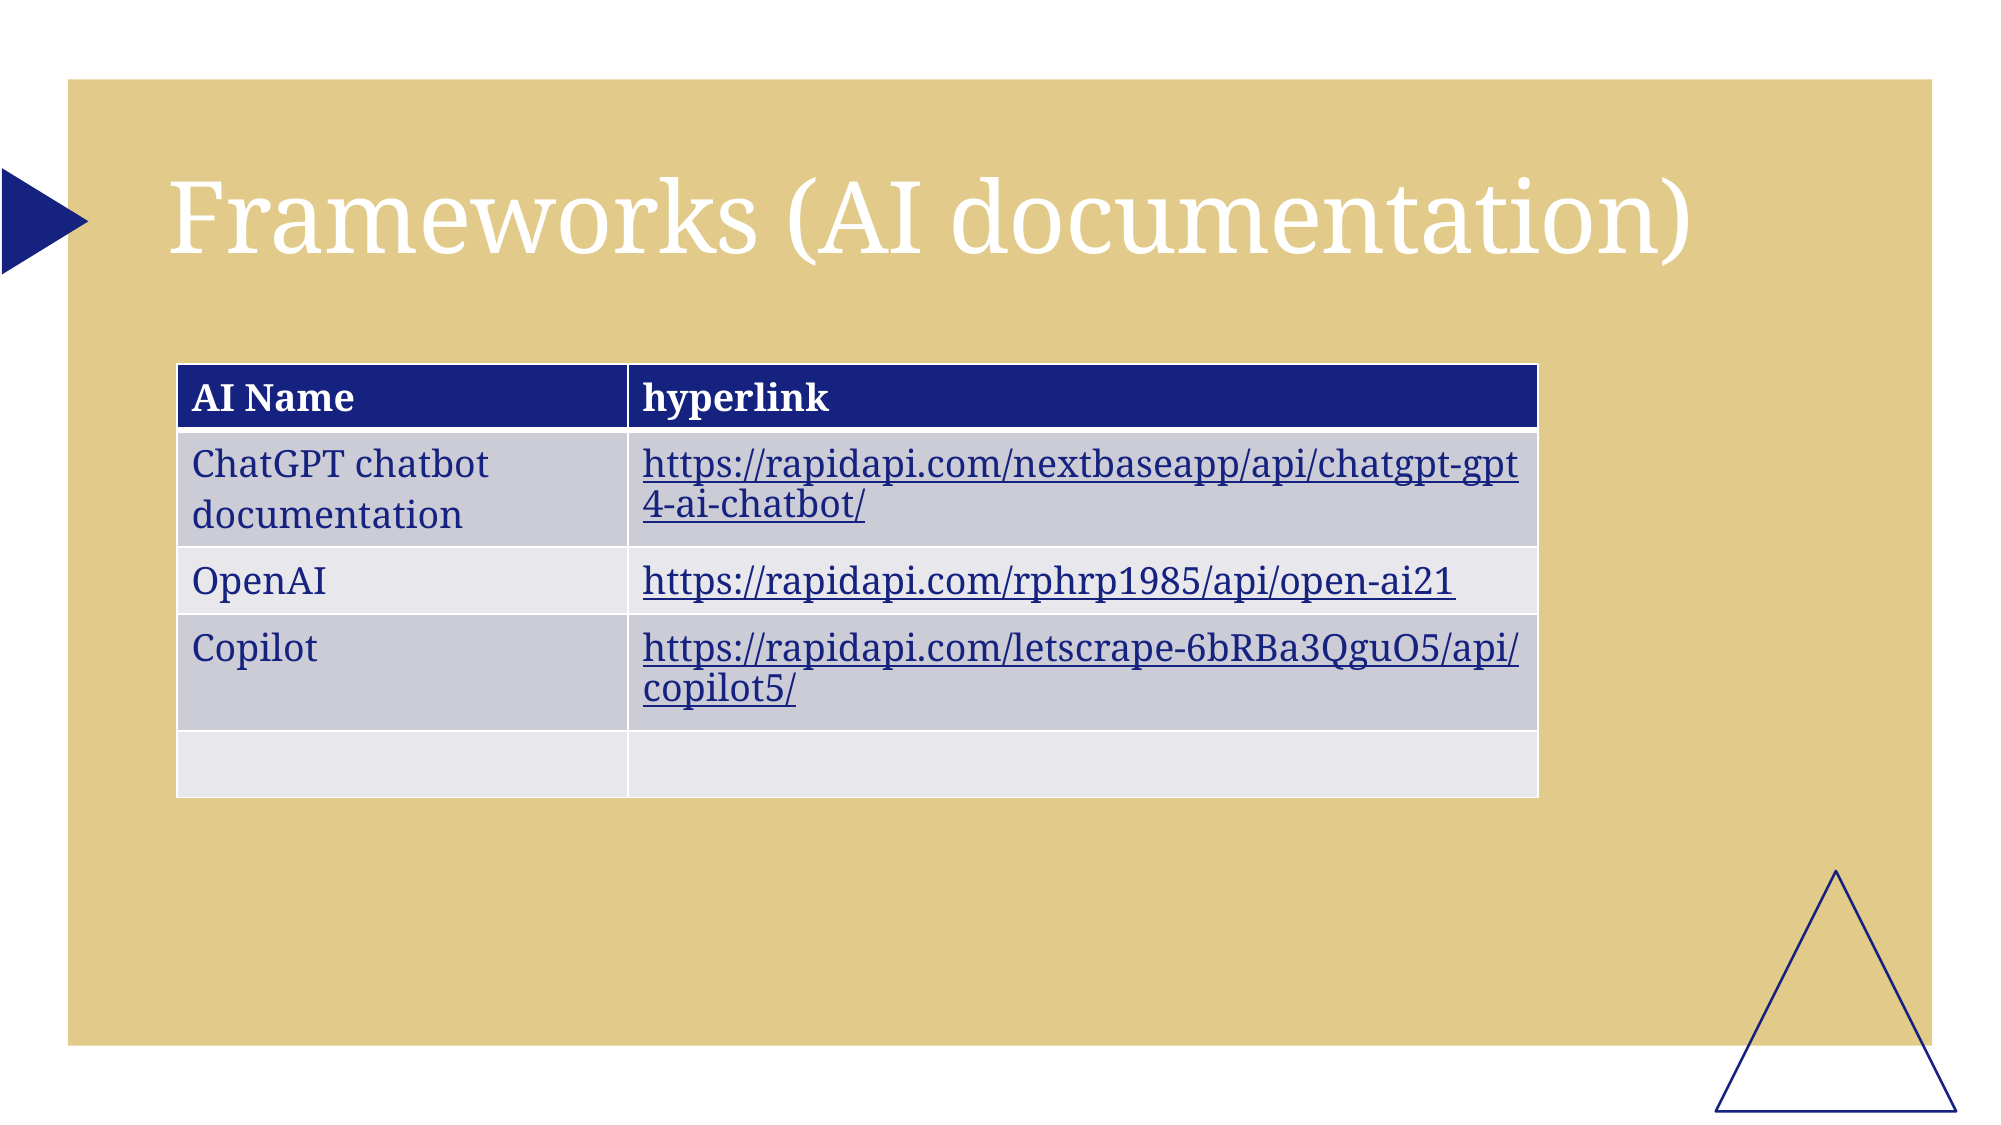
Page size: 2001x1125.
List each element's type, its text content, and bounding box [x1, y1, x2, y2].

table_cell https://rapidapi.com/letscrape-6bRBa3QguO5/api/copilot5/ [629, 615, 1537, 730]
table_cell [178, 732, 627, 797]
table_cell OpenAI [178, 548, 627, 613]
table_cell [629, 732, 1537, 797]
table_header AI Name [178, 365, 627, 427]
table_cell https://rapidapi.com/rphrp1985/api/open-ai21 [629, 548, 1537, 613]
table_cell Copilot [178, 615, 627, 730]
table_cell ChatGPT chatbot documentation [178, 433, 627, 546]
table_cell https://rapidapi.com/nextbaseapp/api/chatgpt-gpt4-ai-chatbot/ [629, 433, 1537, 546]
title Frameworks (AI documentation) [152, 146, 1868, 296]
table_header hyperlink [629, 365, 1537, 427]
